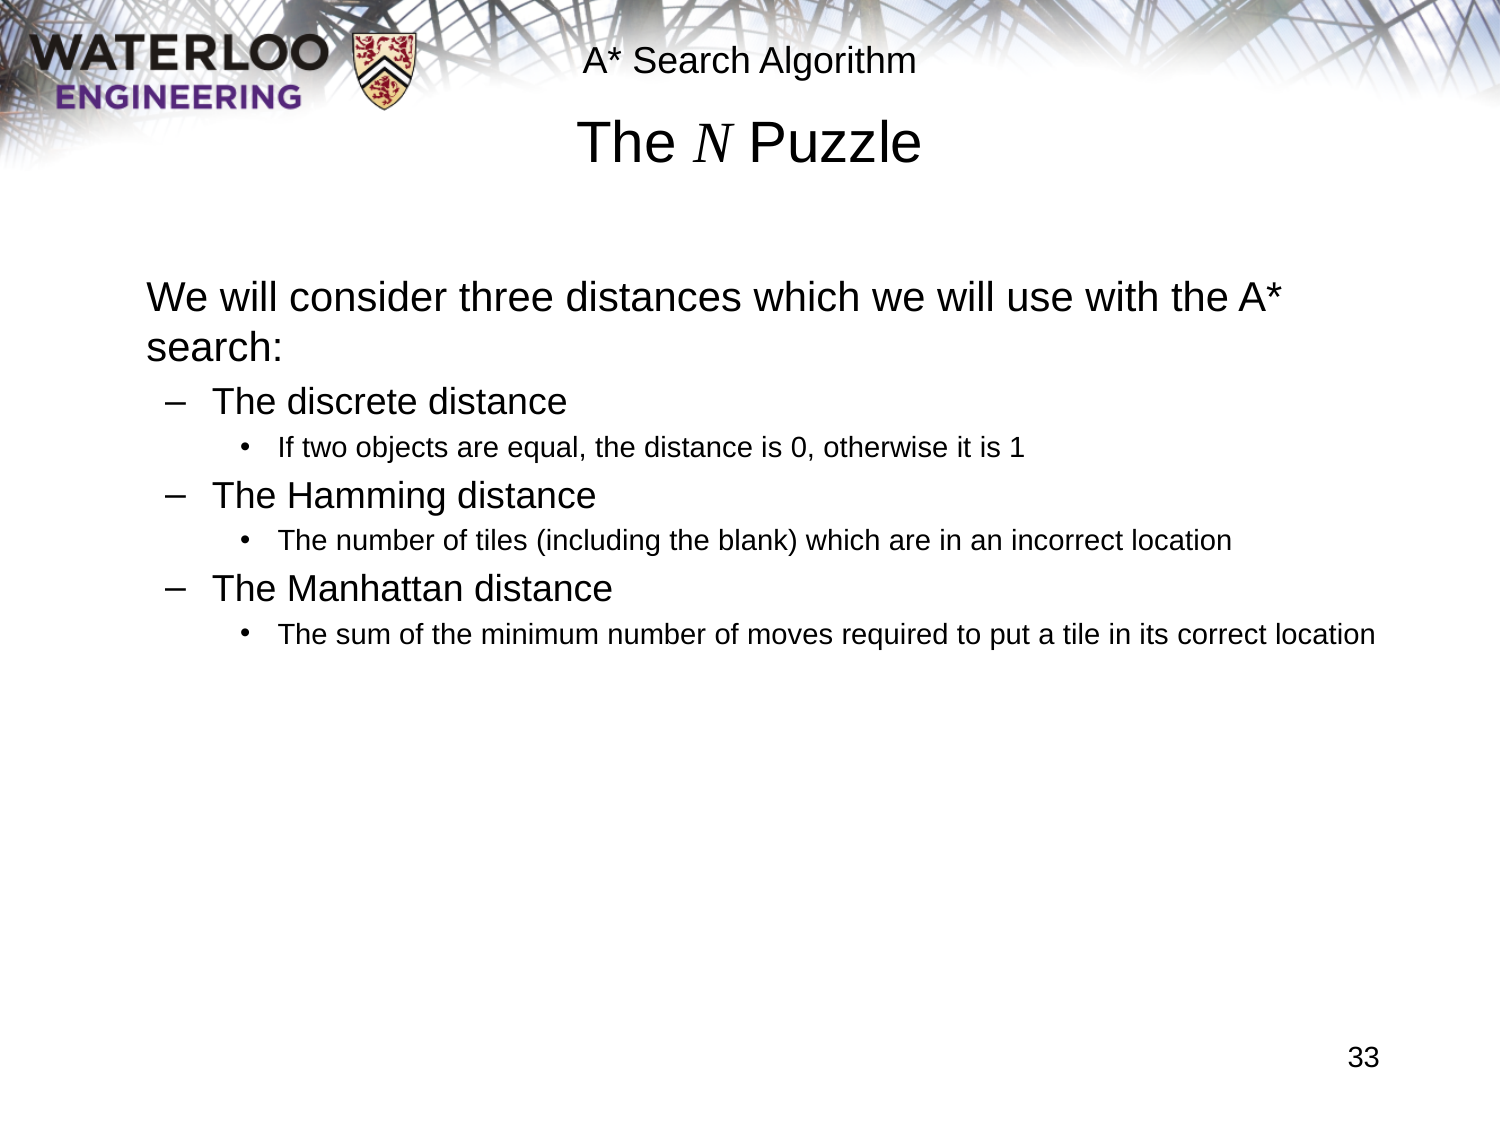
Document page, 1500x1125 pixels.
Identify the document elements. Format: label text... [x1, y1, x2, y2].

picture [0, 0, 1500, 1125]
title The N Puzzle [74, 44, 1426, 233]
list We will consider three distances which we will use with the A* search: The discrete distance If two objects are equal, the distance is 0, otherwise it is 1 The Hamming distance The number of tiles (including the blank) which are in an incorrect location The Manhattan distance The sum of the minimum number of moves required to put a tile in its correct location [74, 262, 1426, 1006]
